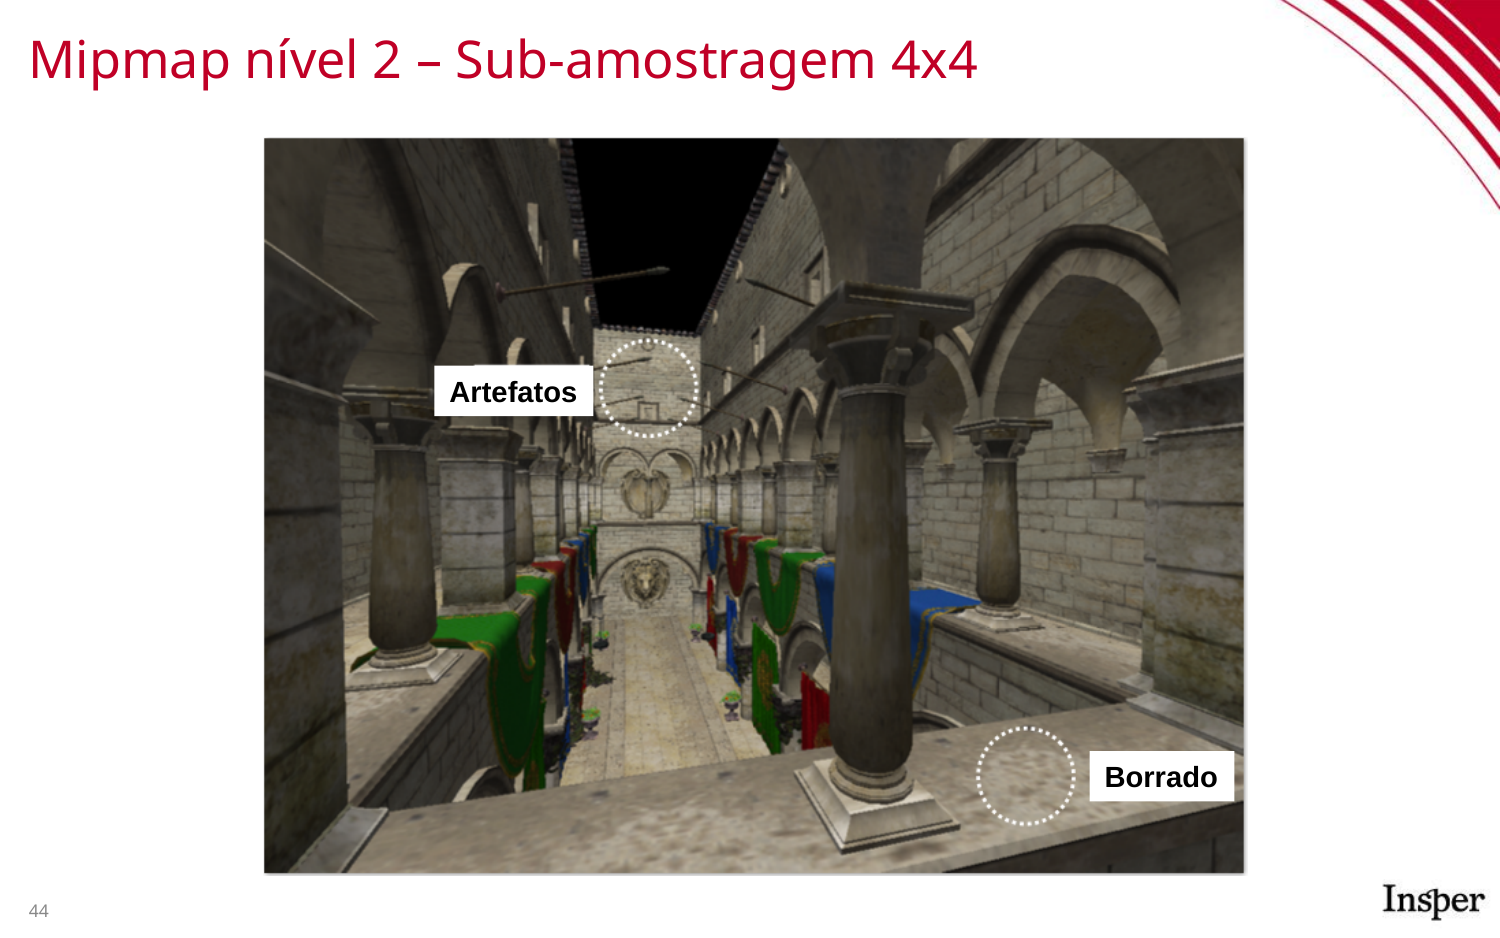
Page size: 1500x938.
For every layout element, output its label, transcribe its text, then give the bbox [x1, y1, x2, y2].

slide_number 44 [0, 887, 78, 938]
title Mipmap nível 2 – Sub-amostragem 4x4 [13, 18, 1397, 104]
picture [249, 0, 1500, 938]
